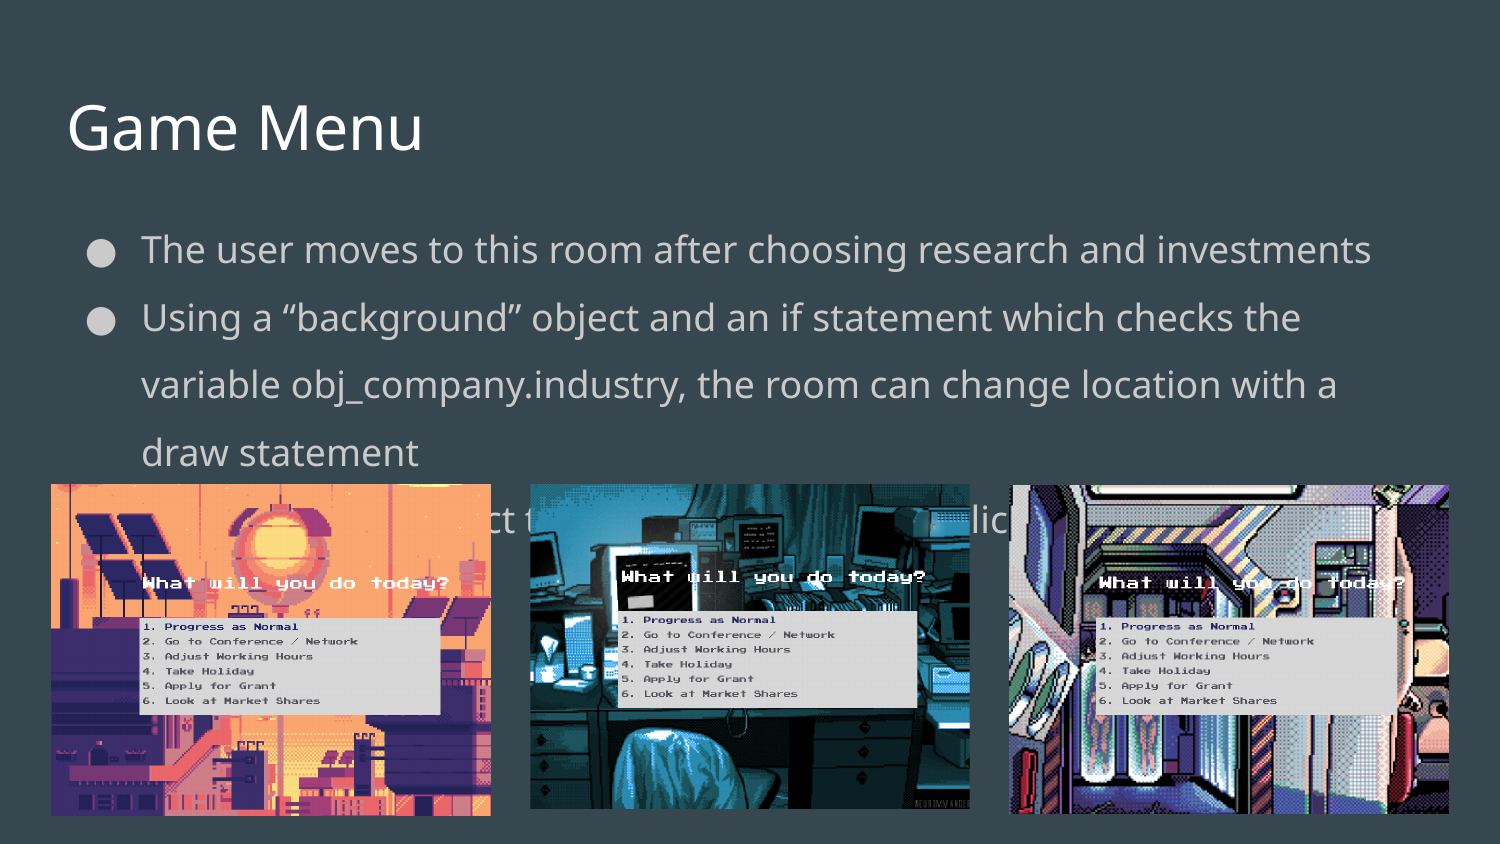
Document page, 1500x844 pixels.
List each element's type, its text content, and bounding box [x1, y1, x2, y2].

picture [530, 483, 970, 810]
title Game Menu [51, 72, 1449, 167]
picture [50, 483, 491, 816]
list The user moves to this room after choosing research and investments Using a “background” object and an if statement which checks the variable obj_company.industry, the room can change location with a draw statement Users can then select their task for the day by clicking a button [51, 189, 1449, 750]
picture [1009, 485, 1450, 814]
